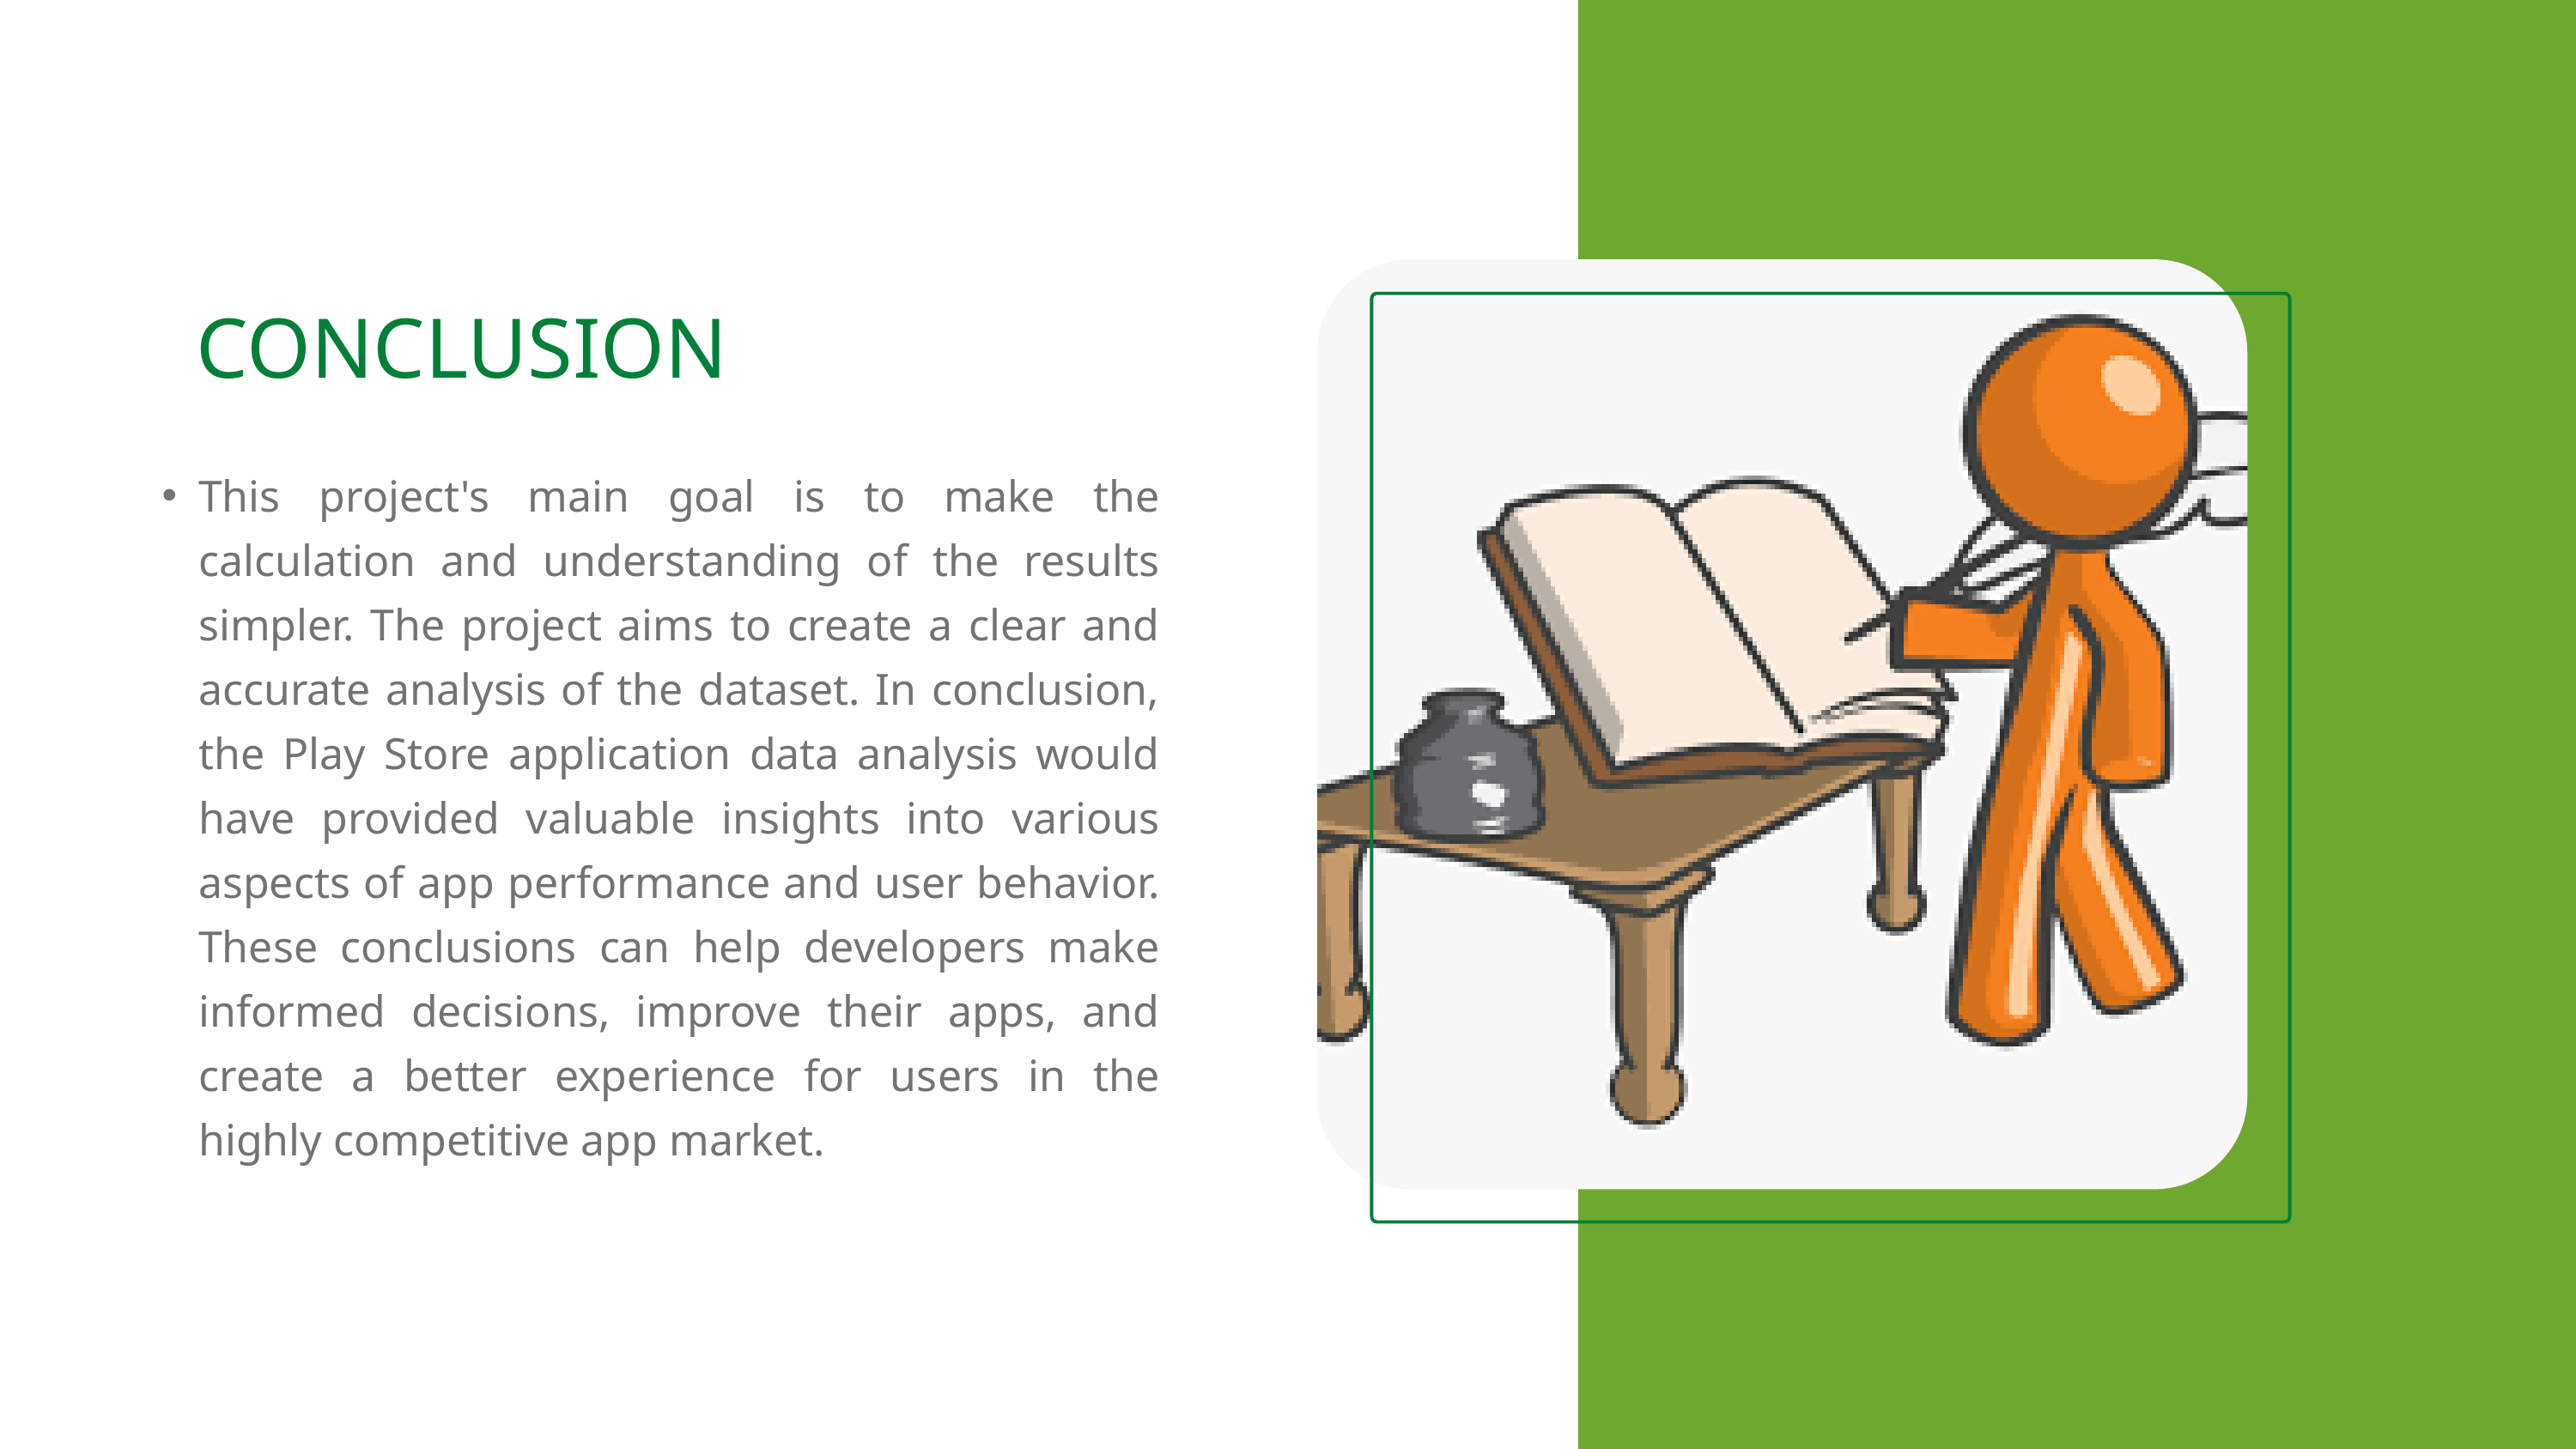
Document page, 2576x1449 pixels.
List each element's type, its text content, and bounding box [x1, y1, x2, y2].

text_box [1316, 258, 2248, 1190]
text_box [1370, 291, 2292, 1224]
text_box This project's main goal is to make the calculation and understanding of the results simpler. The project aims to create a clear and accurate analysis of the dataset. In conclusion, the Play Store application data analysis would have provided valuable insights into various aspects of app performance and user behavior. These conclusions can help developers make informed decisions, improve their apps, and create a better experience for users in the highly competitive app market. [125, 455, 1161, 1228]
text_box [1578, 0, 2576, 1449]
text_box CONCLUSION [196, 279, 1005, 395]
